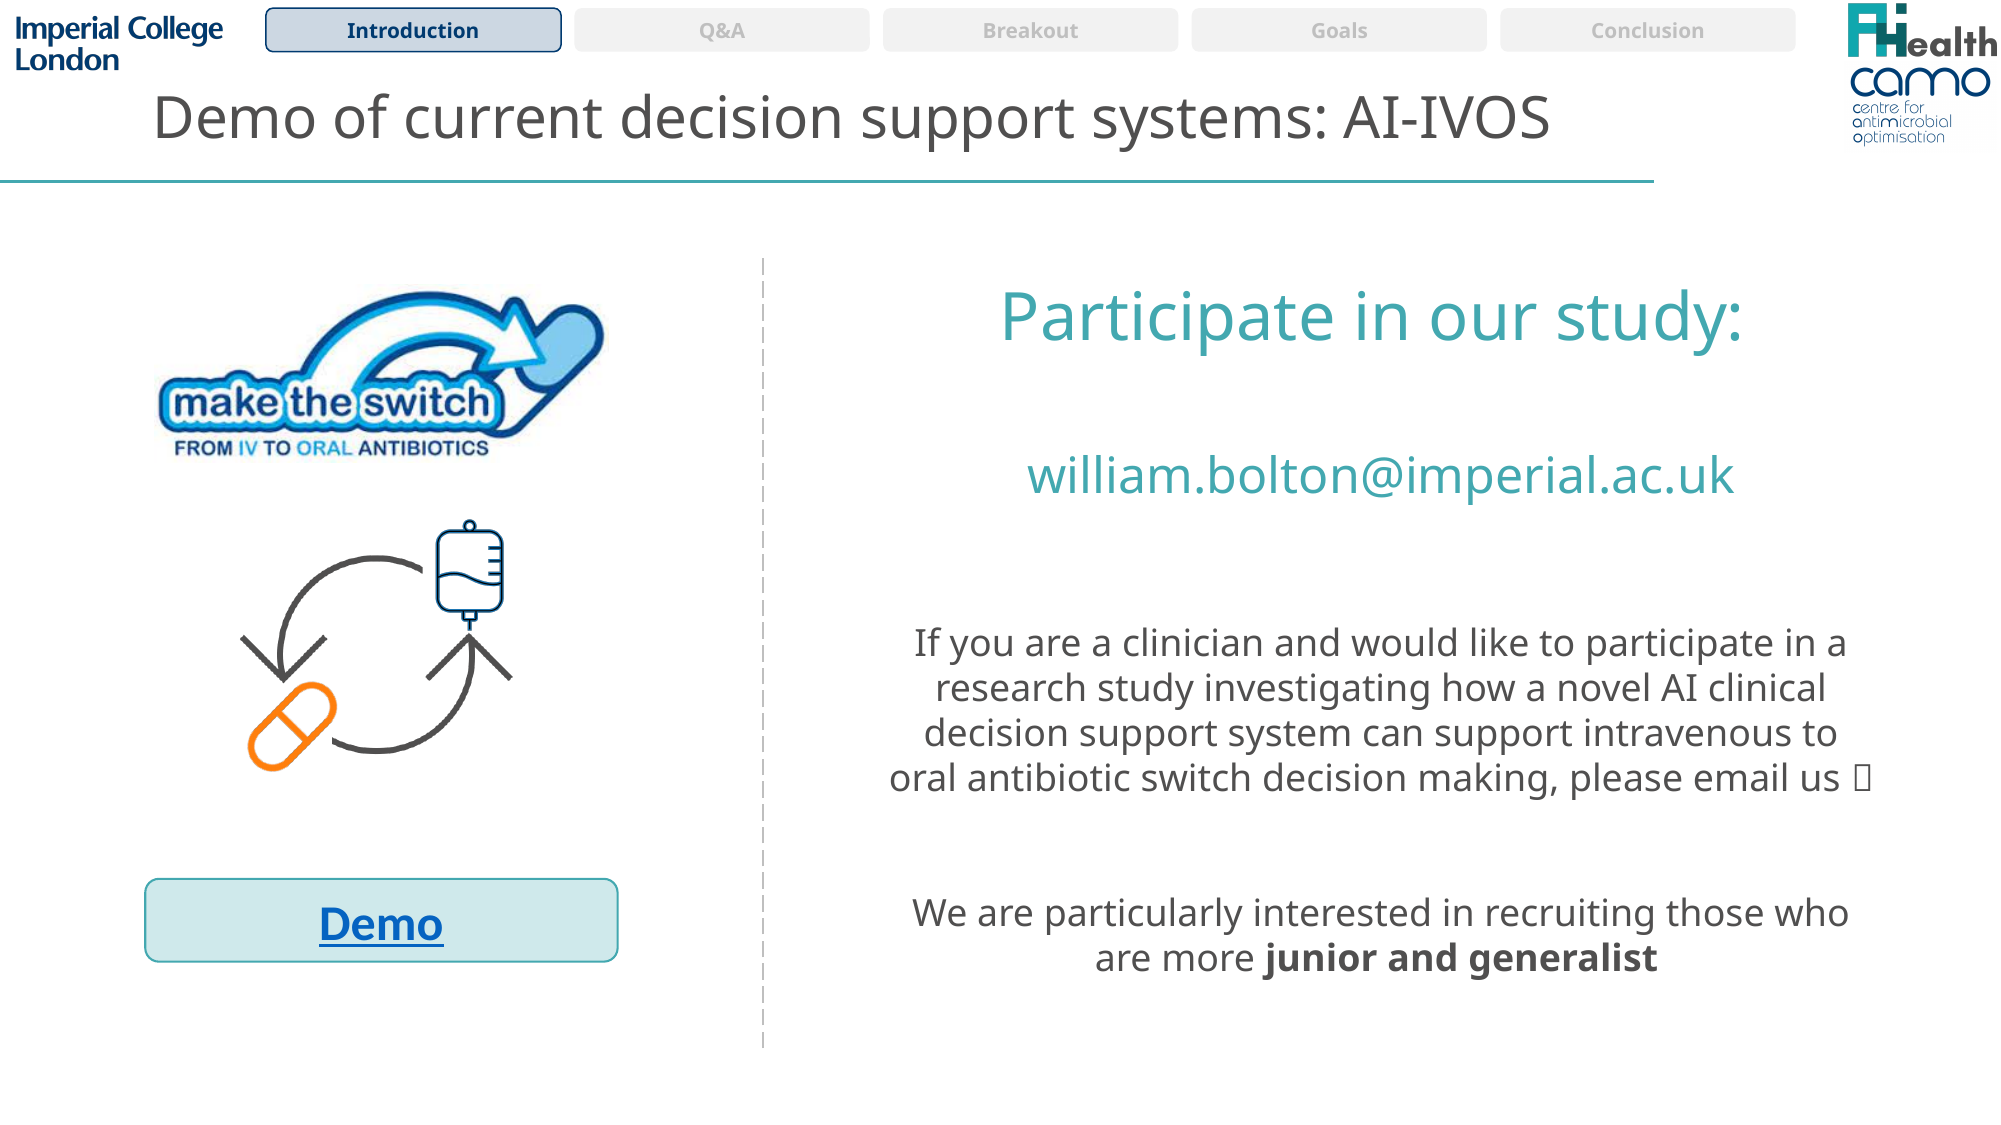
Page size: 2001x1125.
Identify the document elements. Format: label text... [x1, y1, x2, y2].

title Demo of current decision support systems: AI-IVOS [137, 59, 1627, 181]
picture [0, 0, 239, 87]
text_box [145, 284, 618, 995]
text_box Breakout [883, 8, 1179, 52]
text_box Introduction [265, 8, 562, 52]
text_box Participate in our study: william.bolton@imperial.ac.uk If you are a clinician and would like to participate in a research study investigating how a novel AI clinical decision support system can support intravenous to oral antibiotic switch decision making, please email us  We are particularly interested in recruiting those who are more junior and generalist [872, 266, 1891, 1032]
picture [1844, 0, 1997, 153]
text_box Goals [1191, 8, 1488, 52]
text_box Conclusion [1500, 8, 1796, 52]
text_box Q&A [574, 8, 870, 52]
